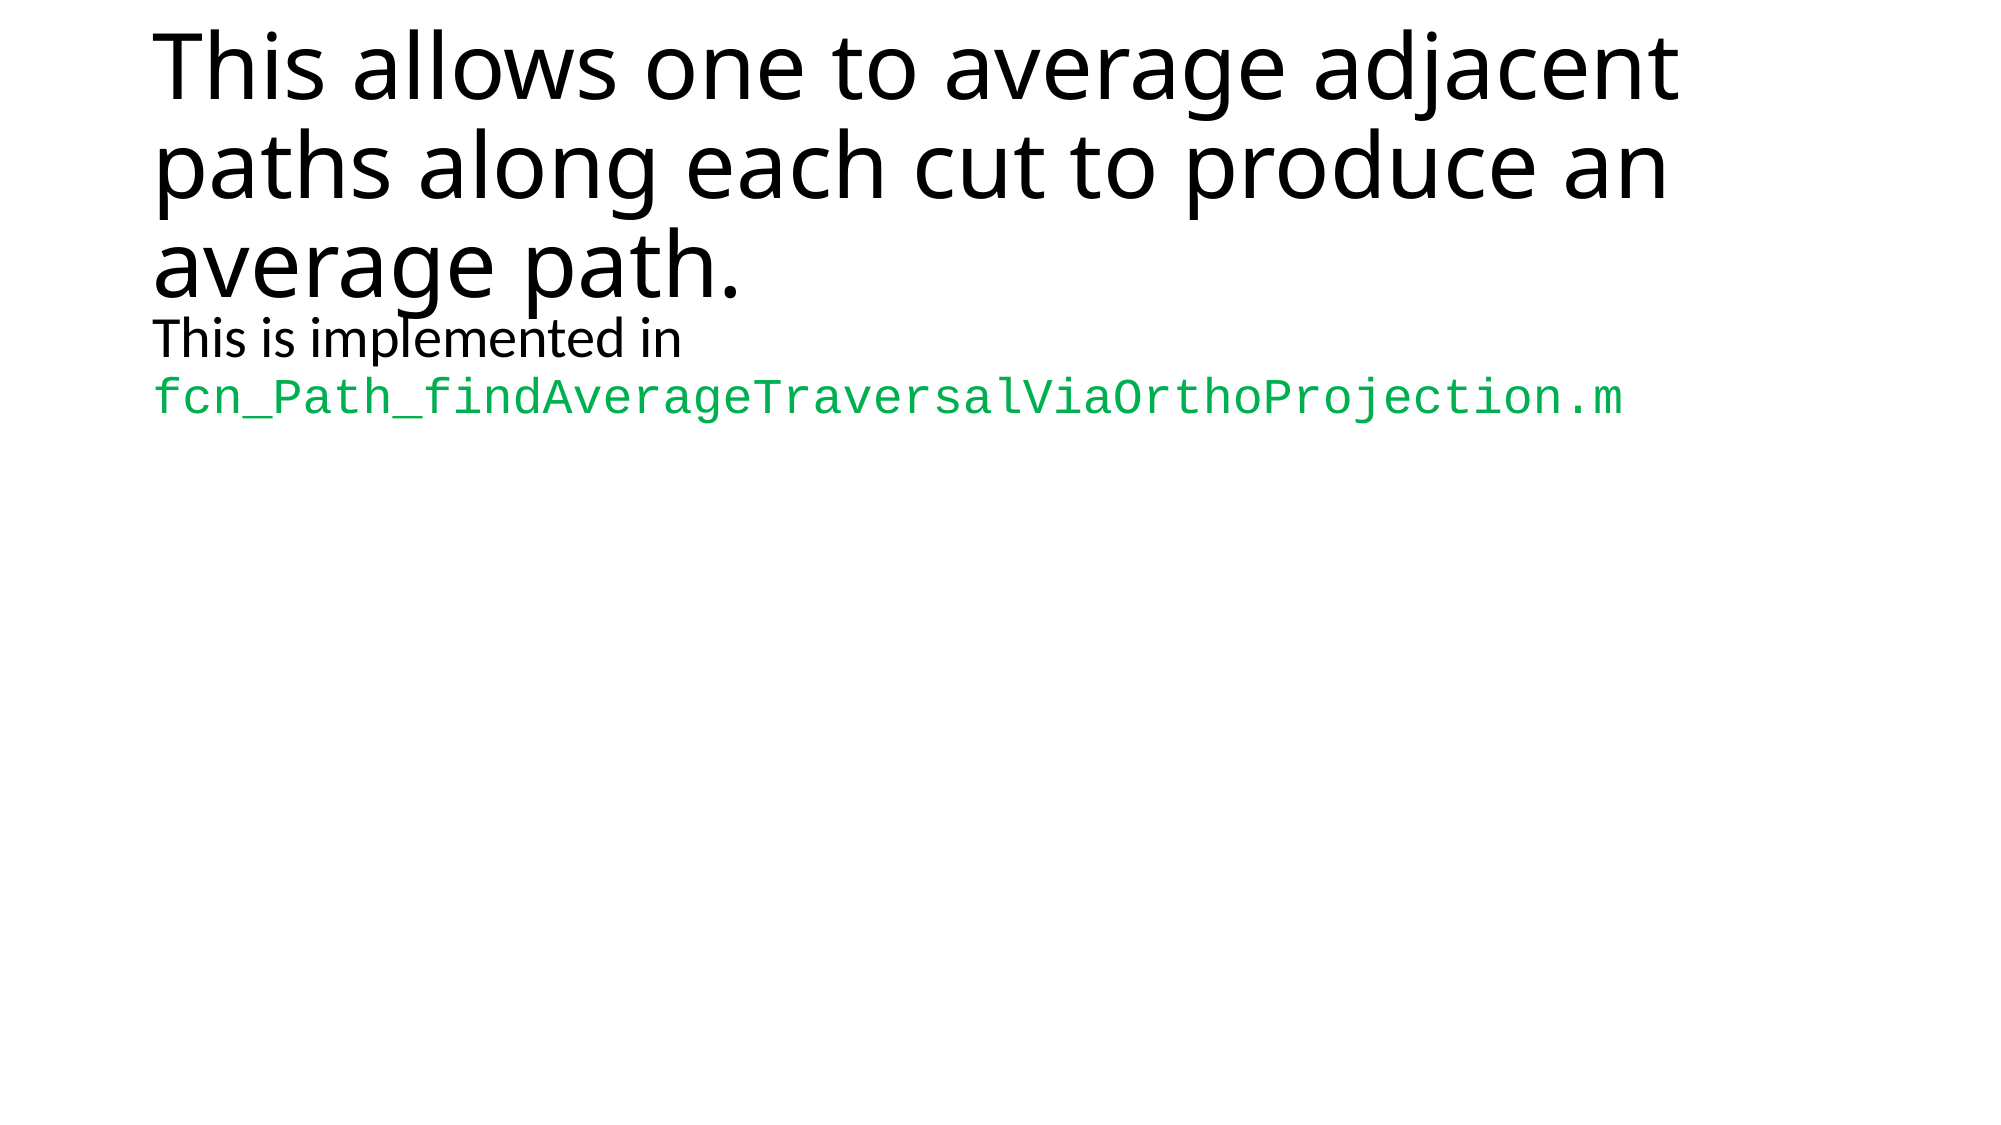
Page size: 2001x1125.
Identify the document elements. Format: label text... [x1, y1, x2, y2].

title This allows one to average adjacent paths along each cut to produce an average path. [137, 59, 1863, 278]
list This is implemented in fcn_Path_findAverageTraversalViaOrthoProjection.m [137, 299, 1863, 1014]
